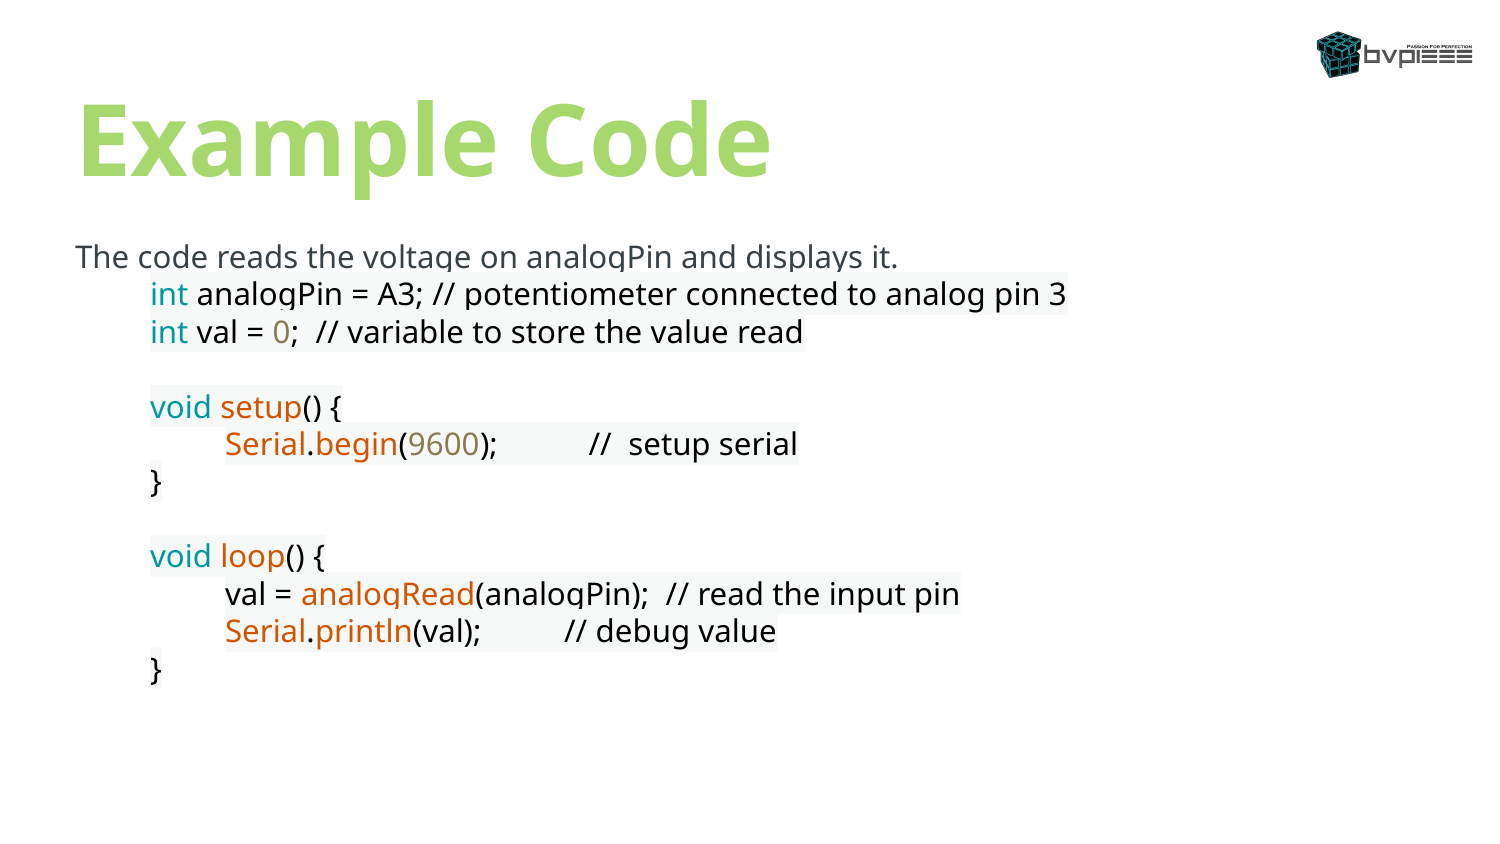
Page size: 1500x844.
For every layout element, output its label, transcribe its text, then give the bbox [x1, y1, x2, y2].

list The code reads the voltage on analogPin and displays it. int analogPin = A3; // potentiometer connected to analog pin 3 int val = 0; // variable to store the value read void setup() { Serial.begin(9600); // setup serial } void loop() { val = analogRead(analogPin); // read the input pin Serial.println(val); // debug value } [75, 237, 1438, 794]
picture [1311, 19, 1482, 85]
title Example Code [75, 55, 1109, 197]
